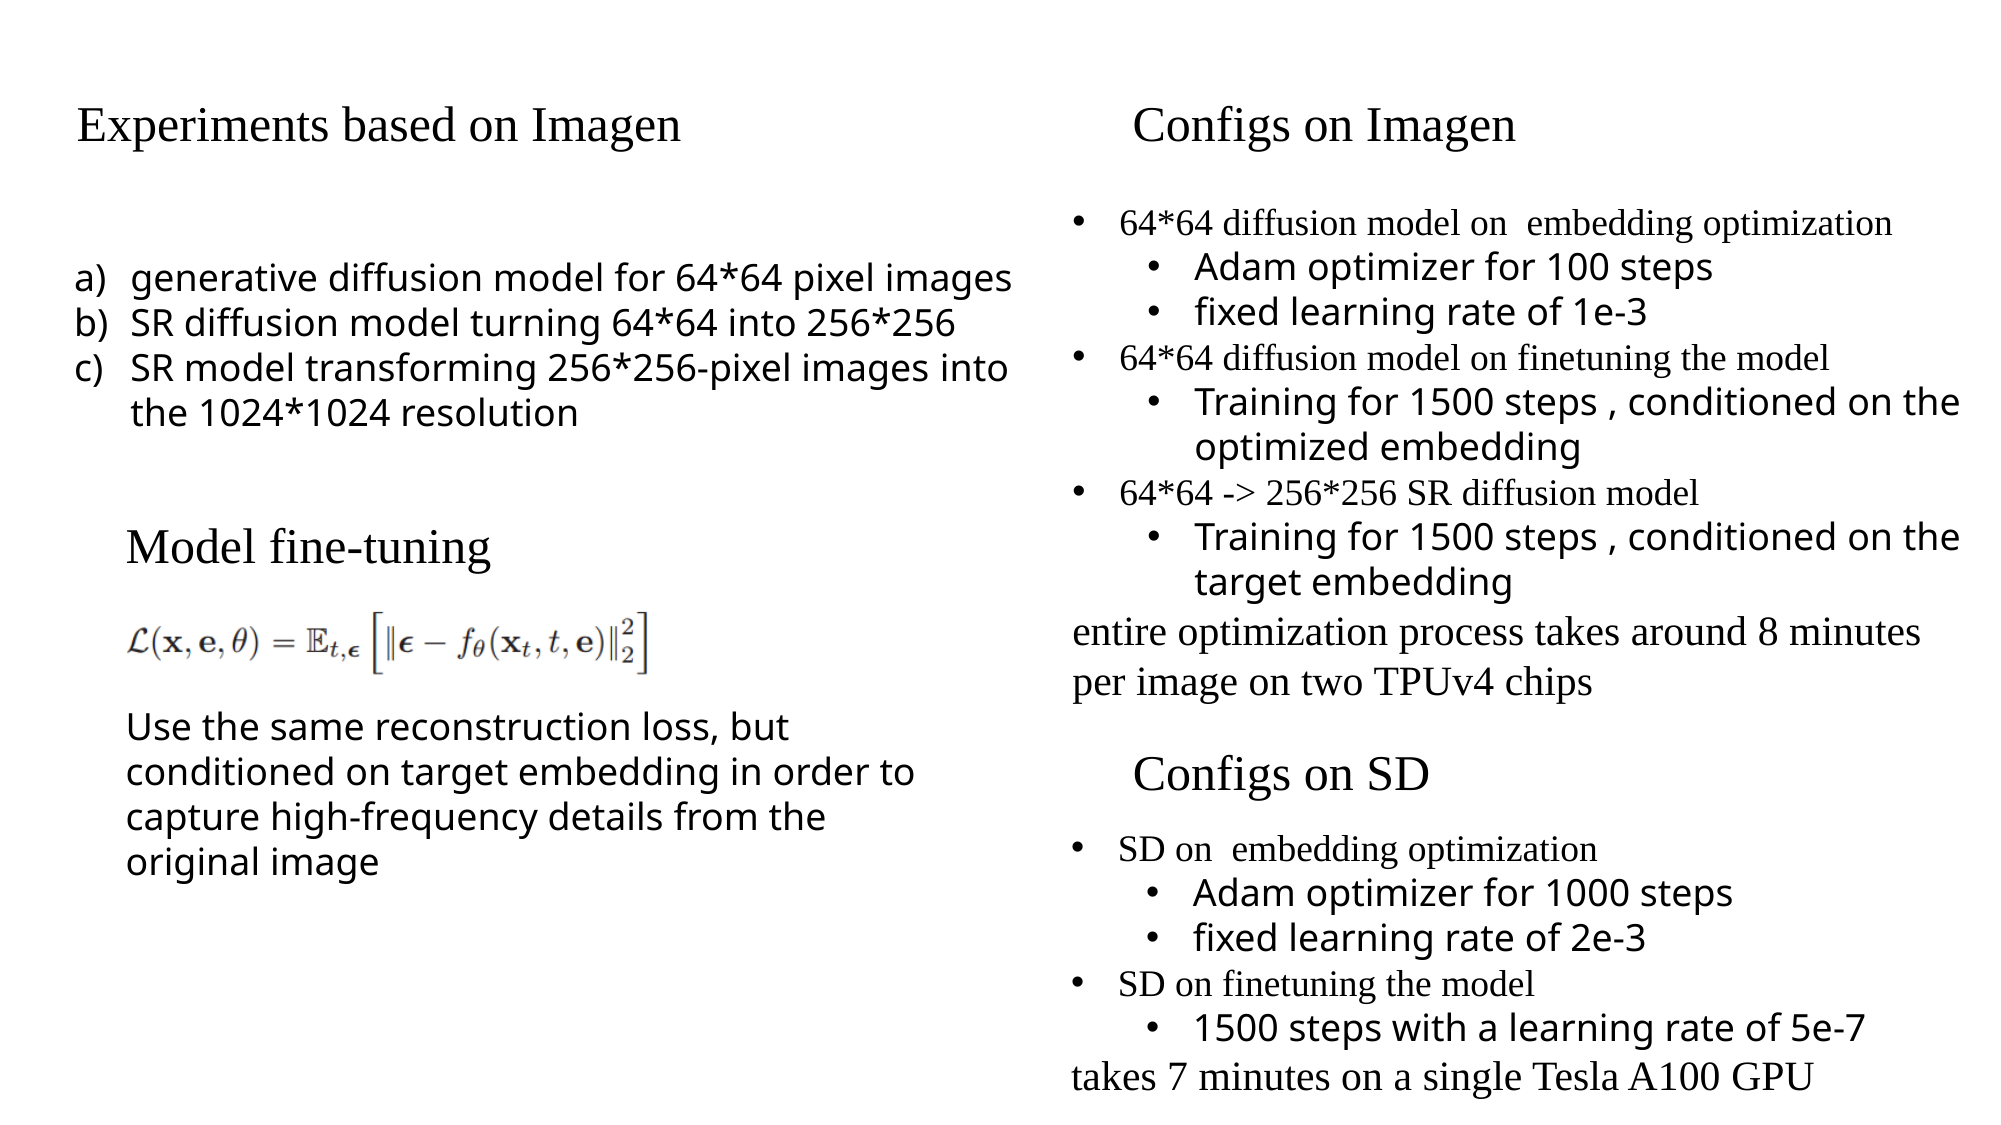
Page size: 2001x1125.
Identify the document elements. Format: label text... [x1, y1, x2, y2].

text_box Configs on Imagen [1118, 83, 1532, 159]
text_box Experiments based on Imagen [61, 83, 697, 159]
text_box Use the same reconstruction loss, but conditioned on target embedding in order to capture high-frequency details from the original image [110, 695, 953, 891]
text_box Configs on SD [1118, 756, 1446, 809]
text_box SD on embedding optimization Adam optimizer for 1000 steps fixed learning rate of 2e-3 SD on finetuning the model 1500 steps with a learning rate of 5e-7 takes 7 minutes on a single Tesla A100 GPU [1056, 816, 2000, 1107]
text_box Model fine-tuning [110, 506, 572, 581]
text_box 64*64 diffusion model on embedding optimization Adam optimizer for 100 steps fixed learning rate of 1e-3 64*64 diffusion model on finetuning the model Training for 1500 steps , conditioned on the optimized embedding 64*64 -> 256*256 SR diffusion model Training for 1500 steps , conditioned on the target embedding entire optimization process takes around 8 minutes per image on two TPUv4 chips [1057, 191, 1985, 756]
text_box generative diffusion model for 64*64 pixel images SR diffusion model turning 64*64 into 256*256 SR model transforming 256*256-pixel images into the 1024*1024 resolution [59, 246, 1057, 441]
picture [110, 605, 655, 685]
